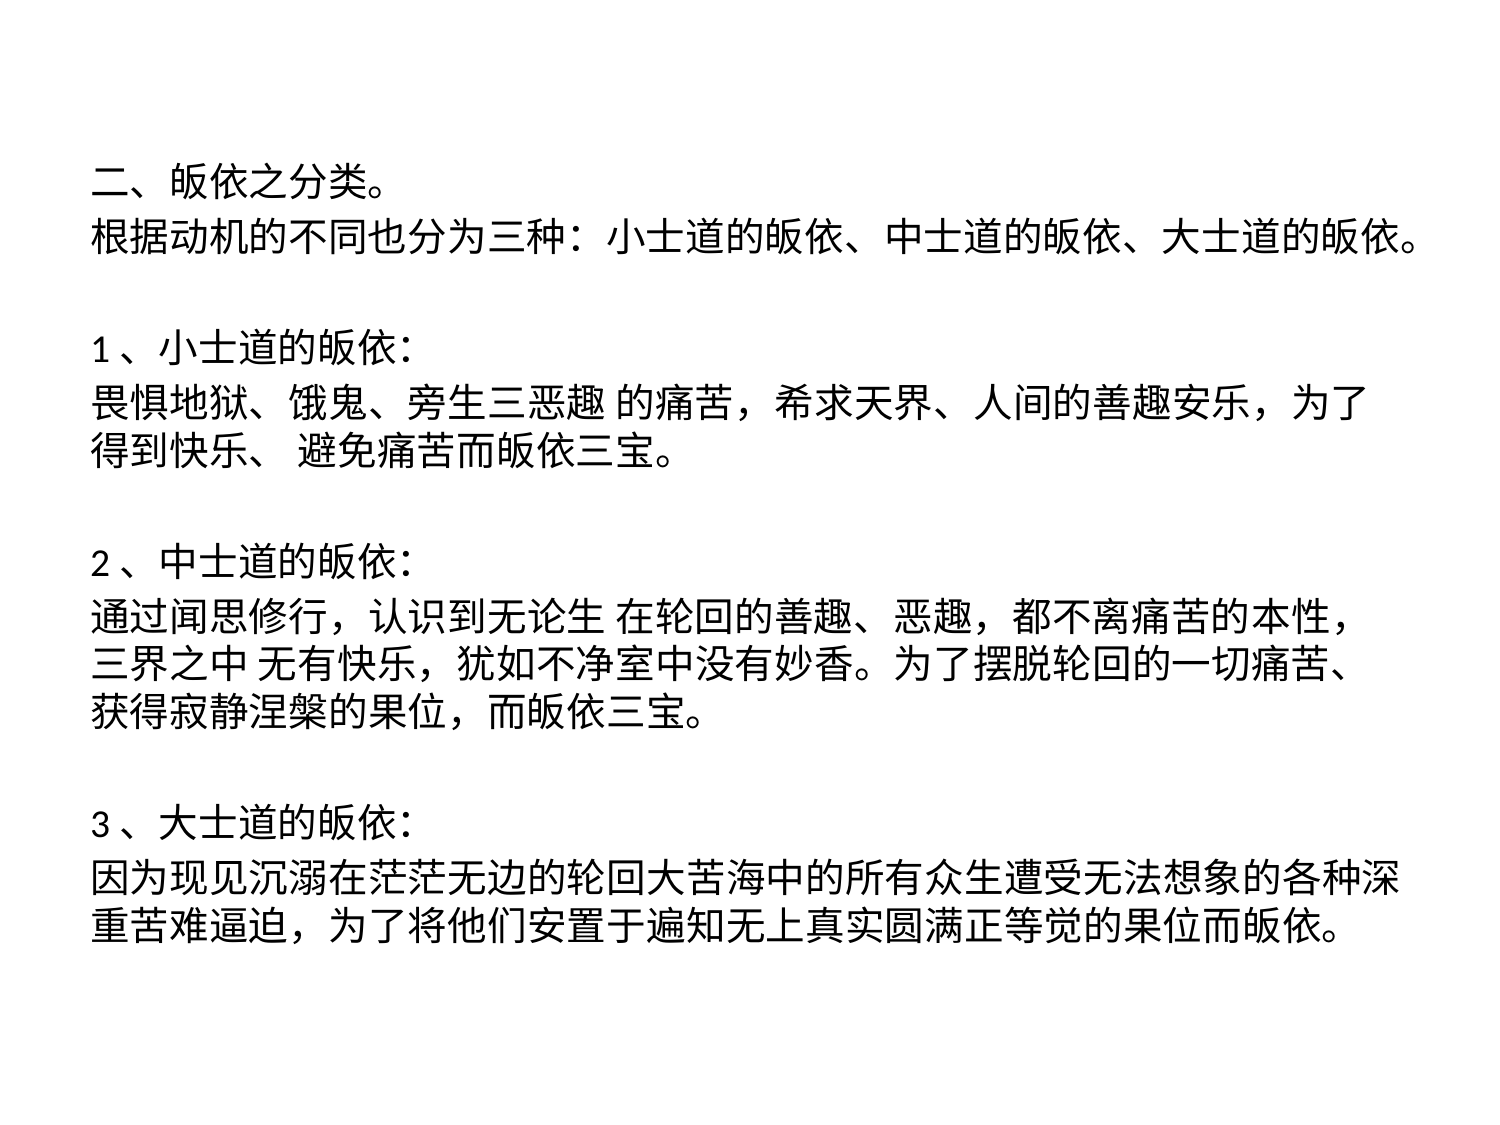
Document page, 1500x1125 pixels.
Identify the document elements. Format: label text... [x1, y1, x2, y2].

list 二、皈依之分类。 根据动机的不同也分为三种：小士道的皈依、中士道的皈依、大士道的皈依。 1、小士道的皈依： 畏惧地狱、饿鬼、旁生三恶趣 的痛苦，希求天界、人间的善趣安乐，为了得到快乐、 避免痛苦而皈依三宝。 2、中士道的皈依： 通过闻思修行，认识到无论生 在轮回的善趣、恶趣，都不离痛苦的本性，三界之中 无有快乐，犹如不净室中没有妙香。为了摆脱轮回的一切痛苦、获得寂静涅槃的果位，而皈依三宝。 3、大士道的皈依： 因为现见沉溺在茫茫无边的轮回大苦海中的所有众生遭受无法想象的各种深重苦难逼迫，为了将他们安置于遍知无上真实圆满正等觉的果位而皈依。 [75, 149, 1425, 1005]
